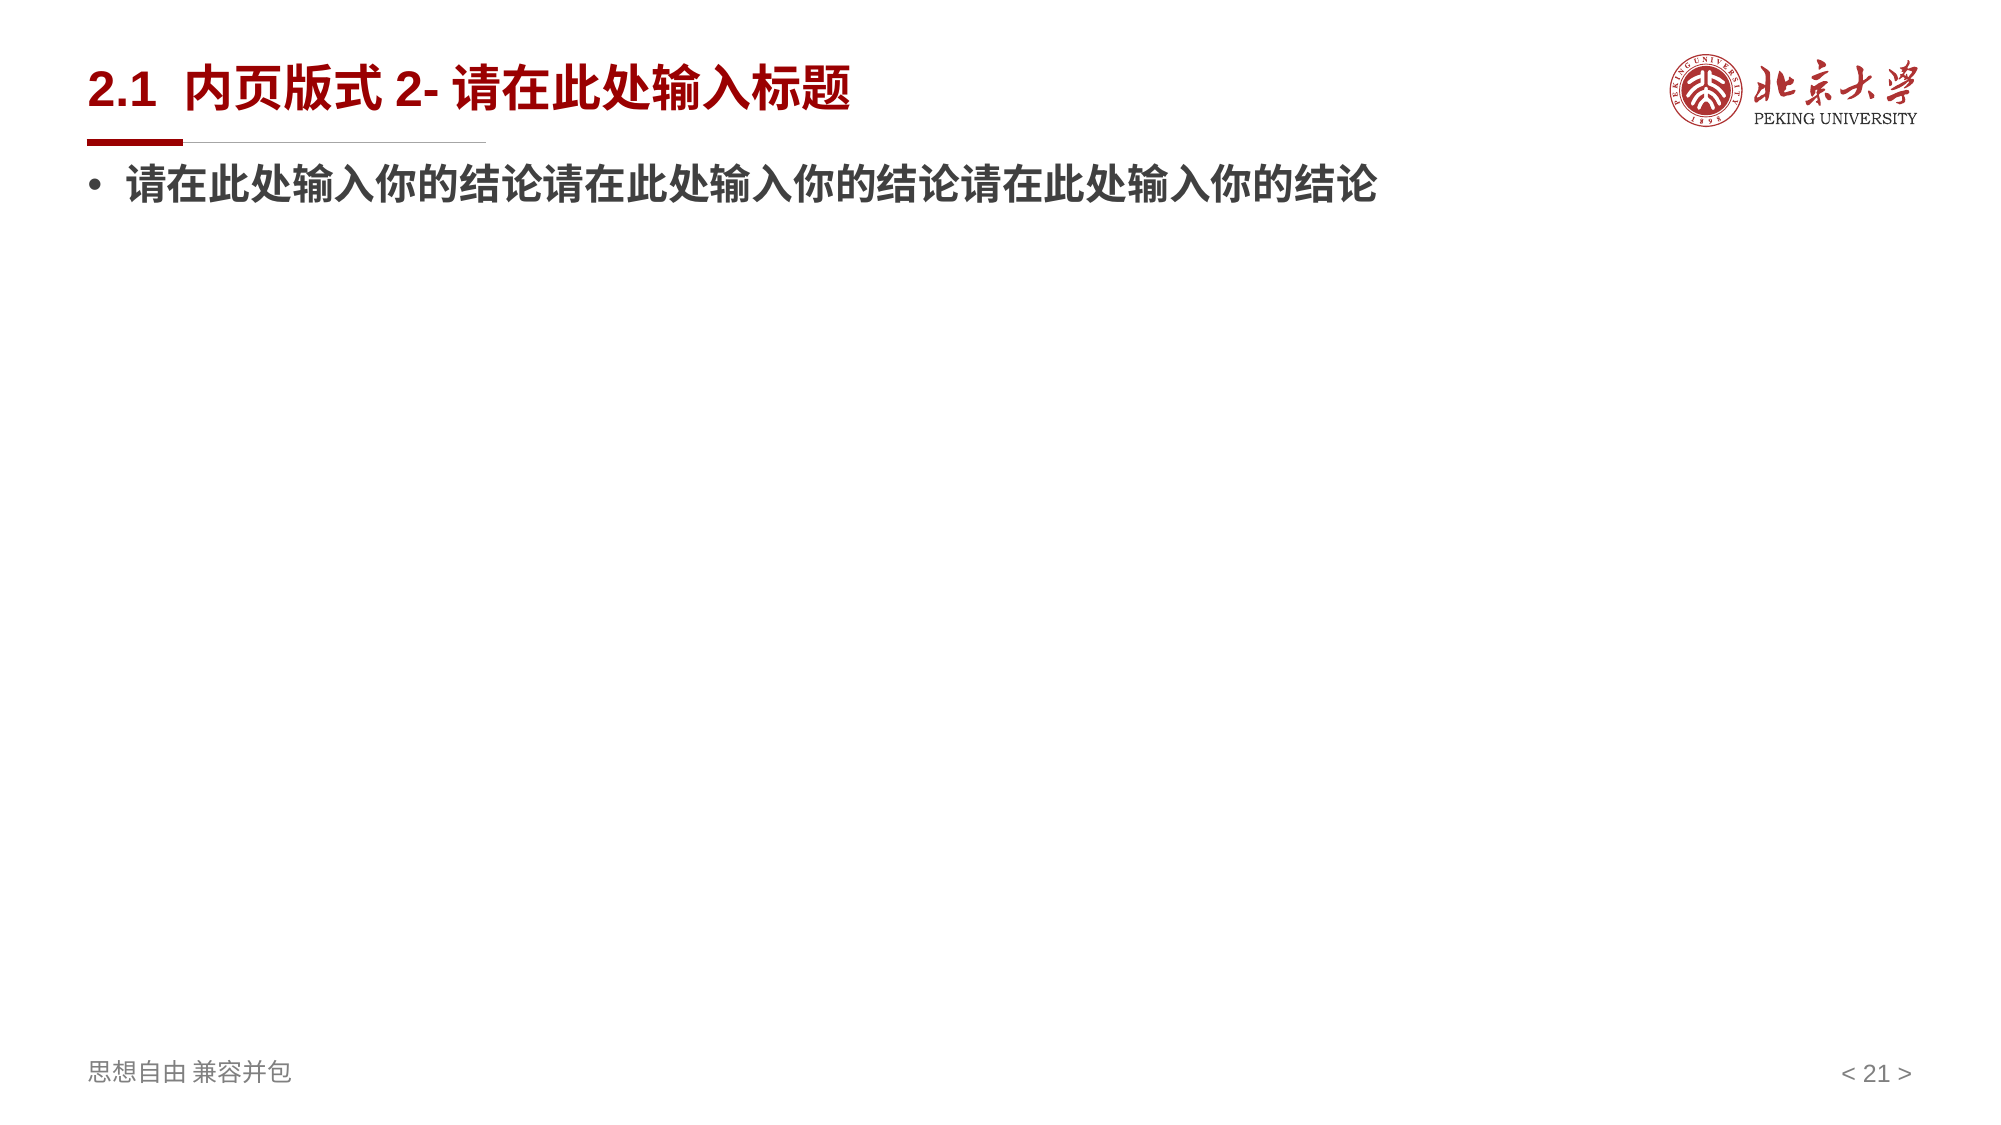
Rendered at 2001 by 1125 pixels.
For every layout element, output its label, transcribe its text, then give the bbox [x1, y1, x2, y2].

title 2.1 内页版式2-请在此处输入标题 [72, 39, 1559, 142]
list 请在此处输入你的结论请在此处输入你的结论请在此处输入你的结论 [72, 154, 1559, 218]
slide_number < 21 > [1477, 1048, 1928, 1097]
